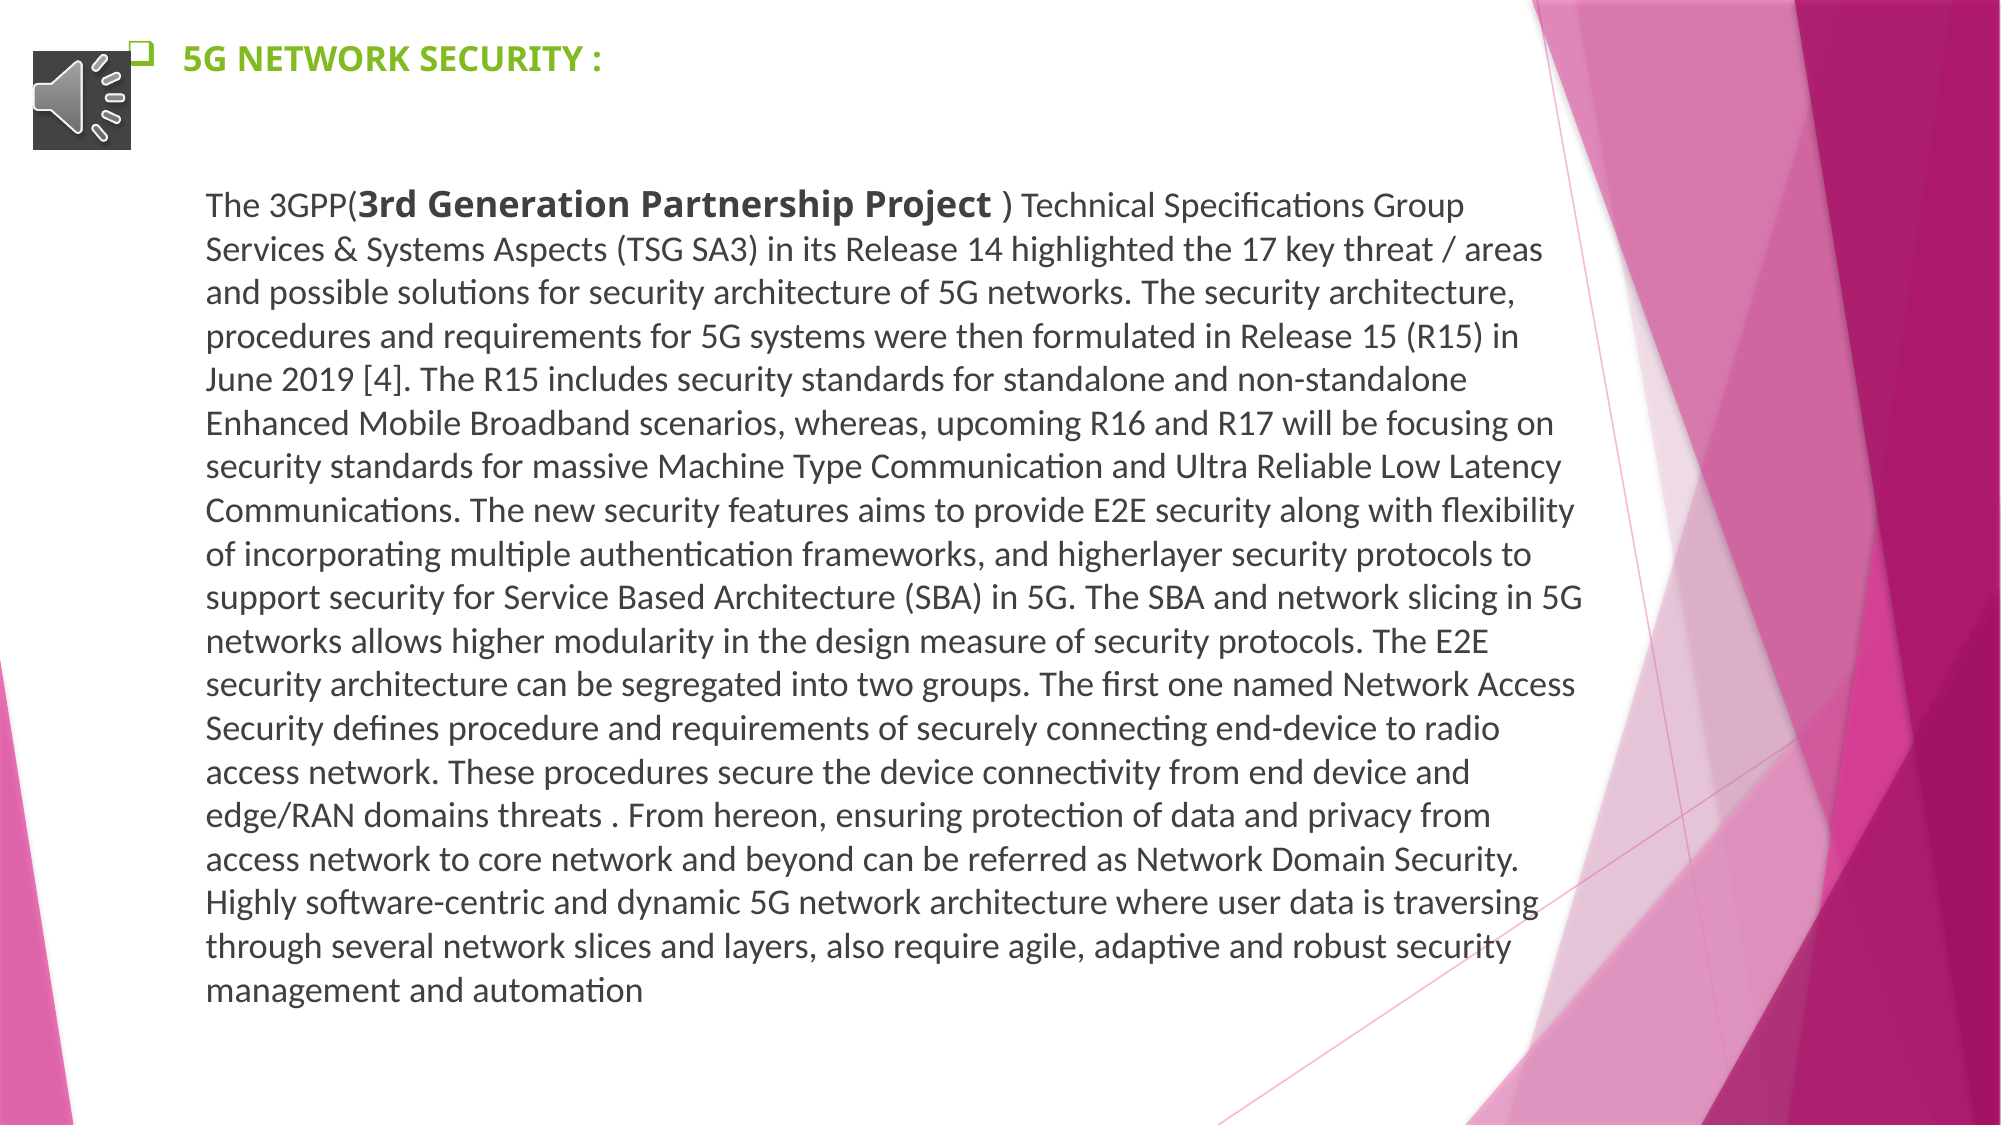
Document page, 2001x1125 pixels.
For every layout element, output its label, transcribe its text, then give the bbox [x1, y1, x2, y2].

picture [31, 49, 133, 151]
list The 3GPP(3rd Generation Partnership Project ) Technical Specifications Group Services & Systems Aspects (TSG SA3) in its Release 14 highlighted the 17 key threat / areas and possible solutions for security architecture of 5G networks. The security architecture, procedures and requirements for 5G systems were then formulated in Release 15 (R15) in June 2019 [4]. The R15 includes security standards for standalone and non-standalone Enhanced Mobile Broadband scenarios, whereas, upcoming R16 and R17 will be focusing on security standards for massive Machine Type Communication and Ultra Reliable Low Latency Communications. The new security features aims to provide E2E security along with flexibility of incorporating multiple authentication frameworks, and higherlayer security protocols to support security for Service Based Architecture (SBA) in 5G. The SBA and network slicing in 5G networks allows higher modularity in the design measure of security protocols. The E2E security architecture can be segregated into two groups. The first one named Network Access Security defines procedure and requirements of securely connecting end-device to radio access network. These procedures secure the device connectivity from end device and edge/RAN domains threats . From hereon, ensuring protection of data and privacy from access network to core network and beyond can be referred as Network Domain Security. Highly software-centric and dynamic 5G network architecture where user data is traversing through several network slices and layers, also require agile, adaptive and robust security management and automation [190, 173, 1601, 1025]
title 5G Network Security : [111, 29, 1522, 128]
